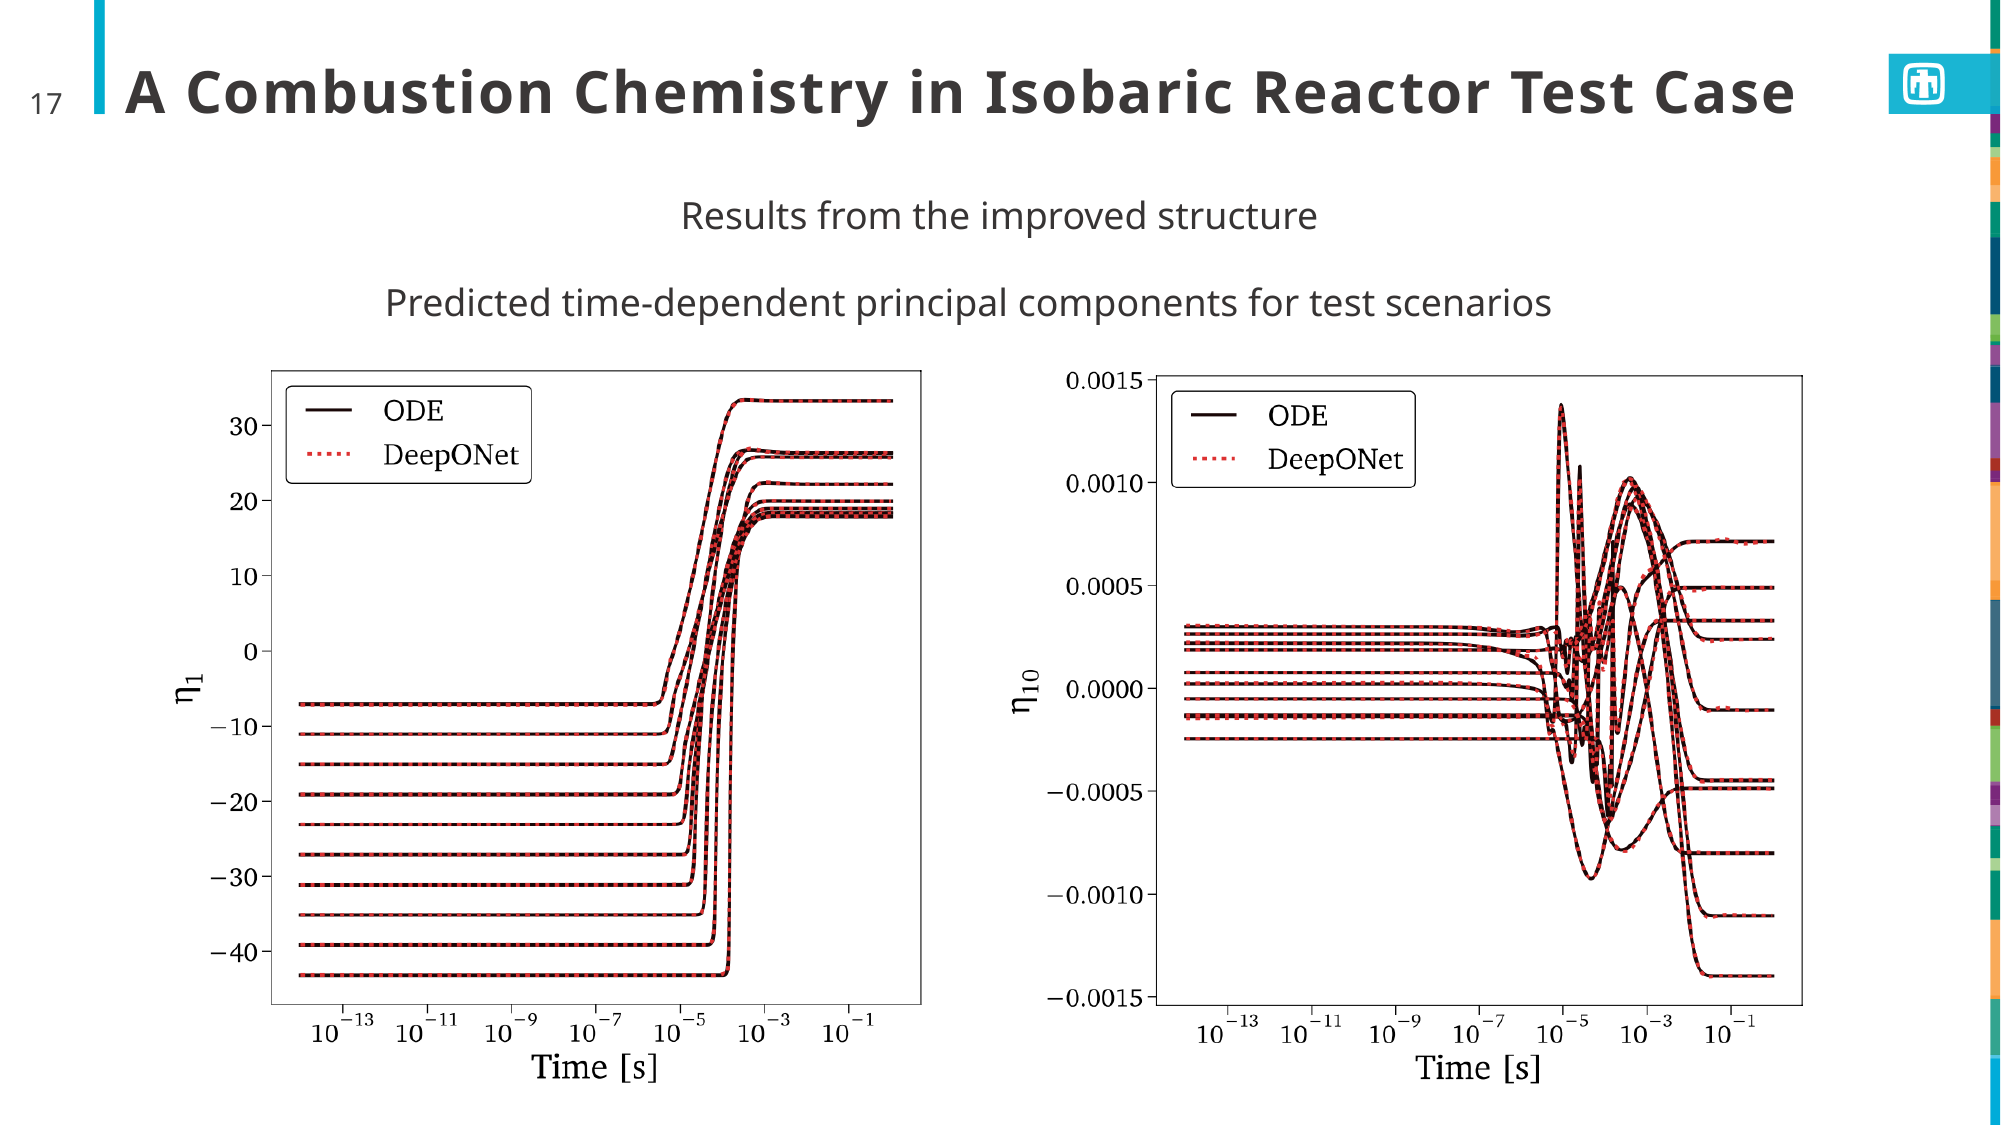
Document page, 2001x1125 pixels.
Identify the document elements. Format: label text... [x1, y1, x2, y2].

title A Combustion Chemistry in Isobaric Reactor Test Case [118, 58, 1838, 153]
slide_number 17 [0, 58, 92, 153]
text_box Results from the improved structure [665, 184, 1334, 245]
picture [0, 0, 2001, 1125]
text_box Predicted time-dependent principal components for test scenarios [369, 271, 1630, 332]
